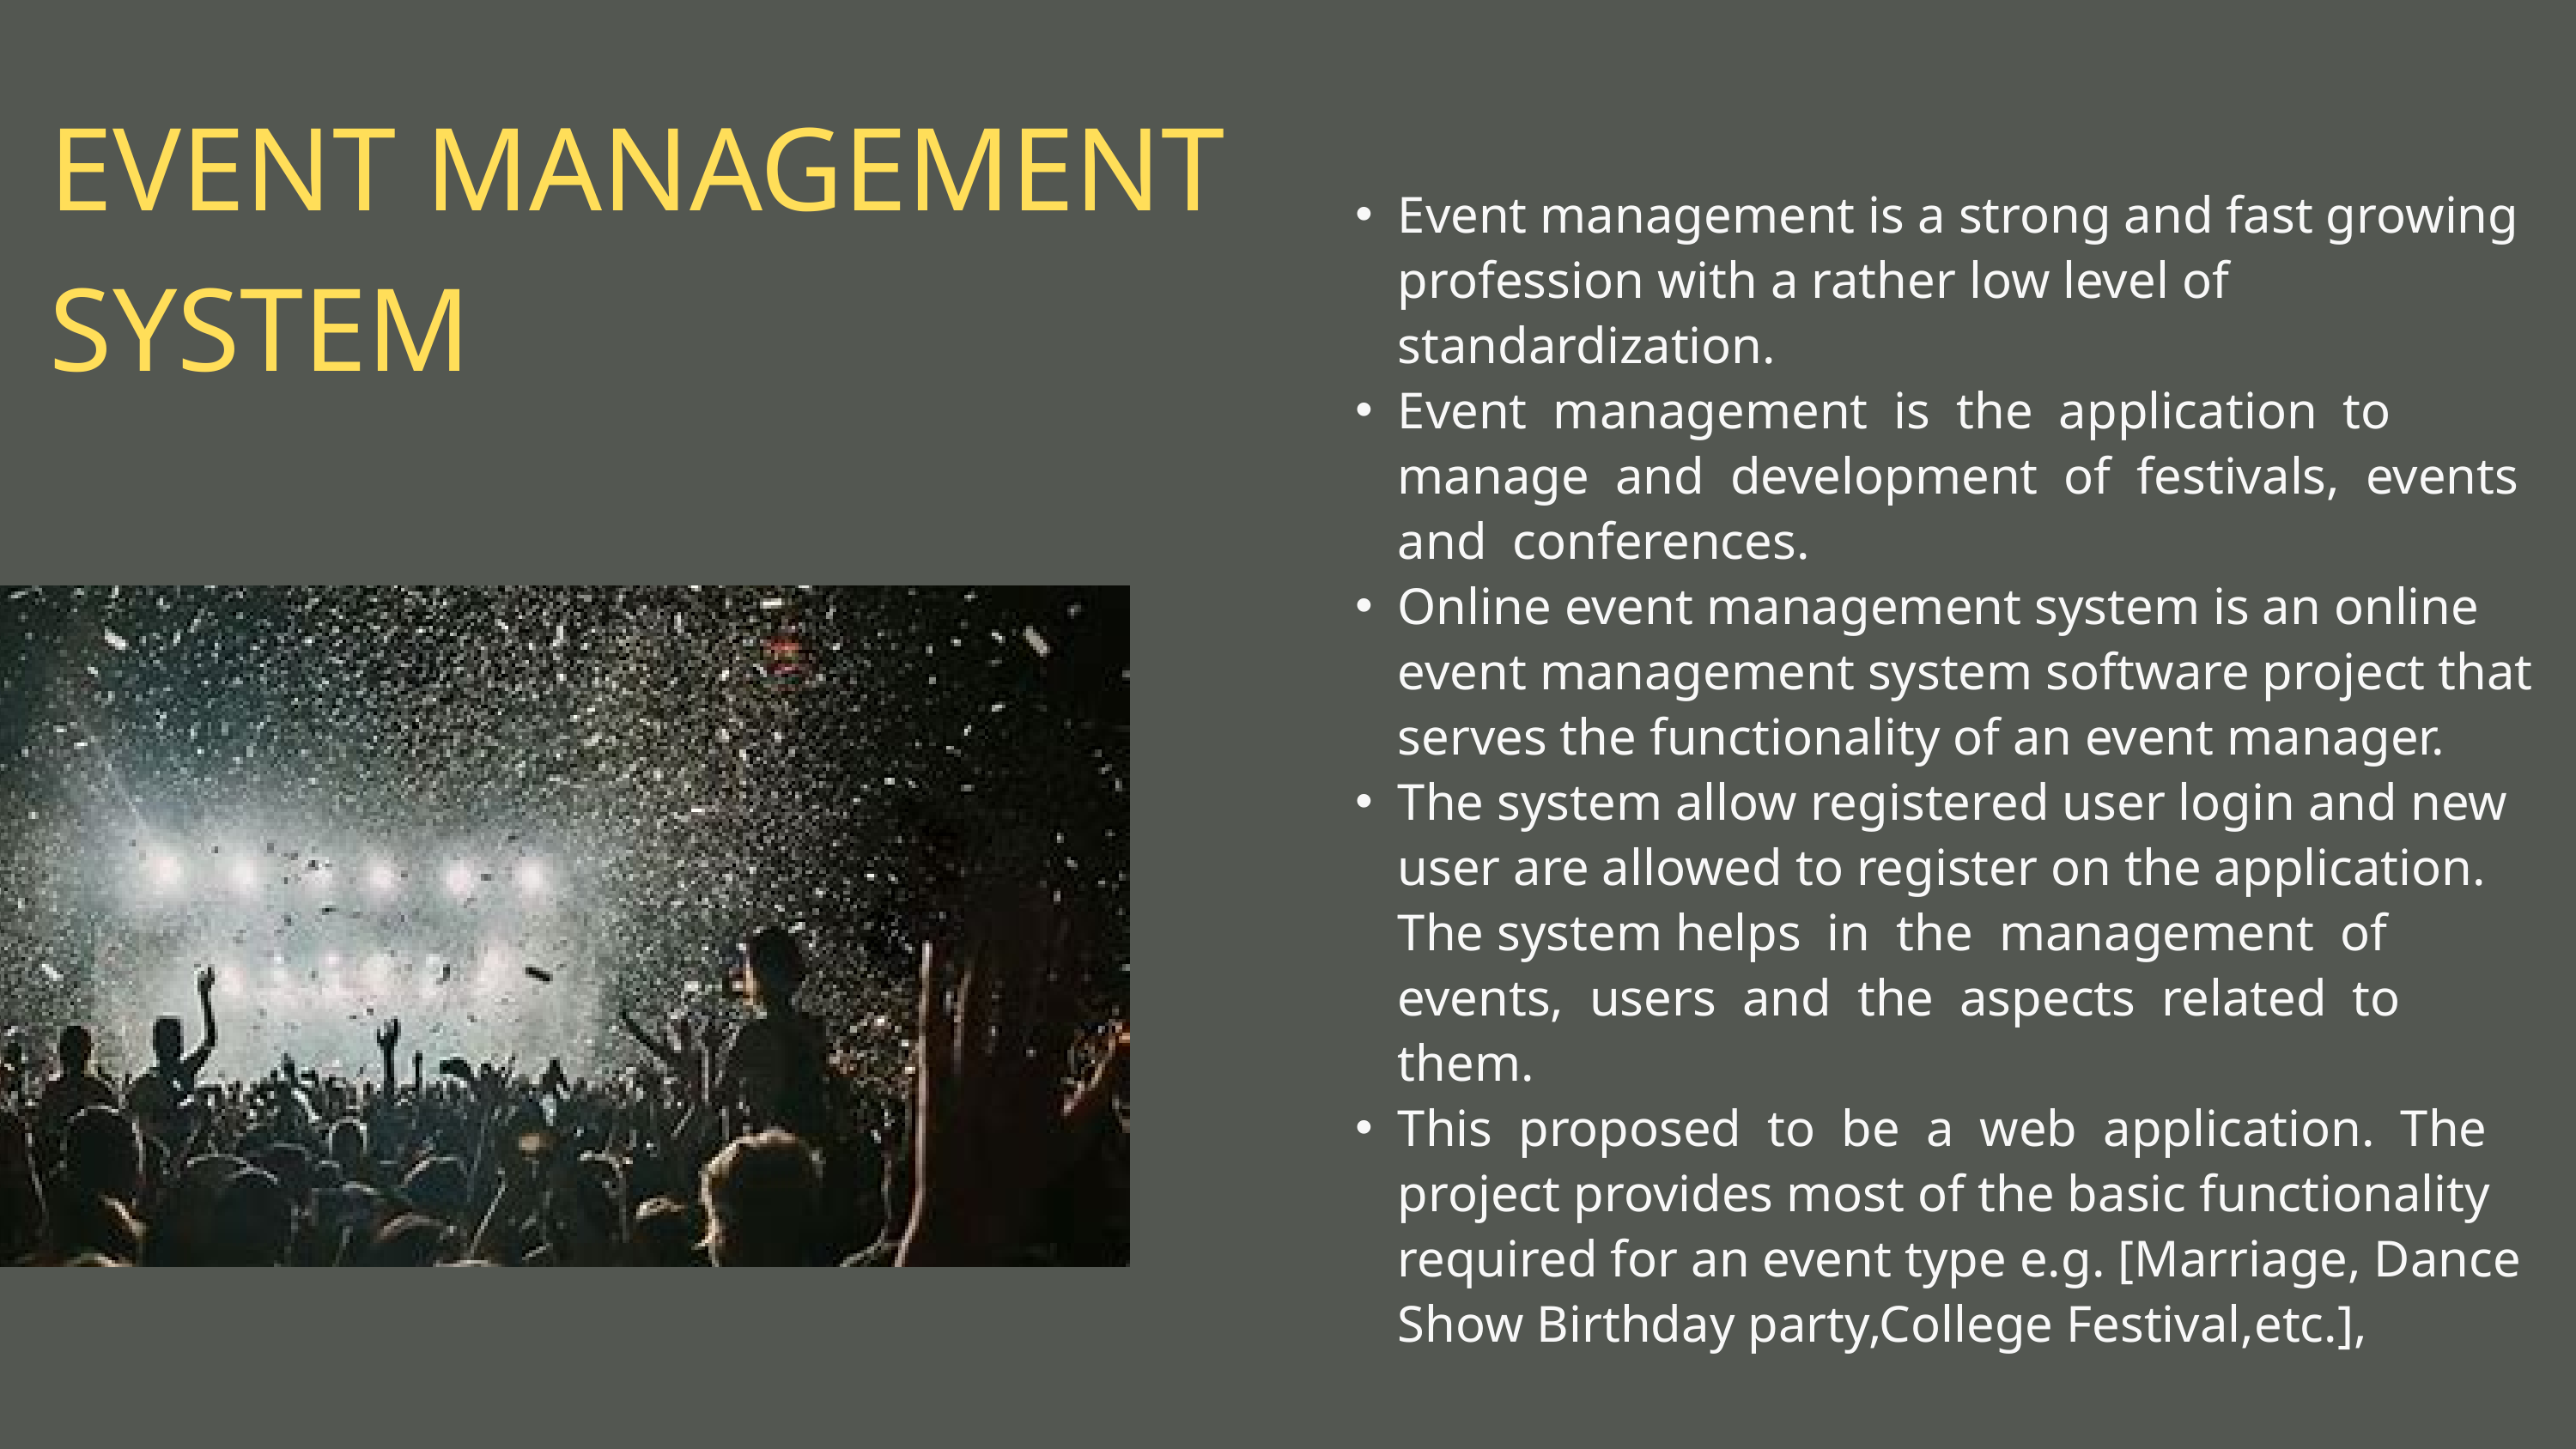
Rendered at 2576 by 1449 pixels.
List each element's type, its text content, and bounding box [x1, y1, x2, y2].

text_box EVENT MANAGEMENT SYSTEM [49, 73, 1288, 394]
picture [0, 585, 1131, 1267]
text_box Event management is a strong and fast growing profession with a rather low level of standardization. Event management is the application to manage and development of festivals, events and conferences. Online event management system is an online event management system software project that serves the functionality of an event manager. The system allow registered user login and new user are allowed to register on the application. The system helps in the management of events, users and the aspects related to them. This proposed to be a web application. The project provides most of the basic functionality required for an event type e.g. [Marriage, Dance Show Birthday party,College Festival,etc.], [1312, 178, 2561, 1353]
